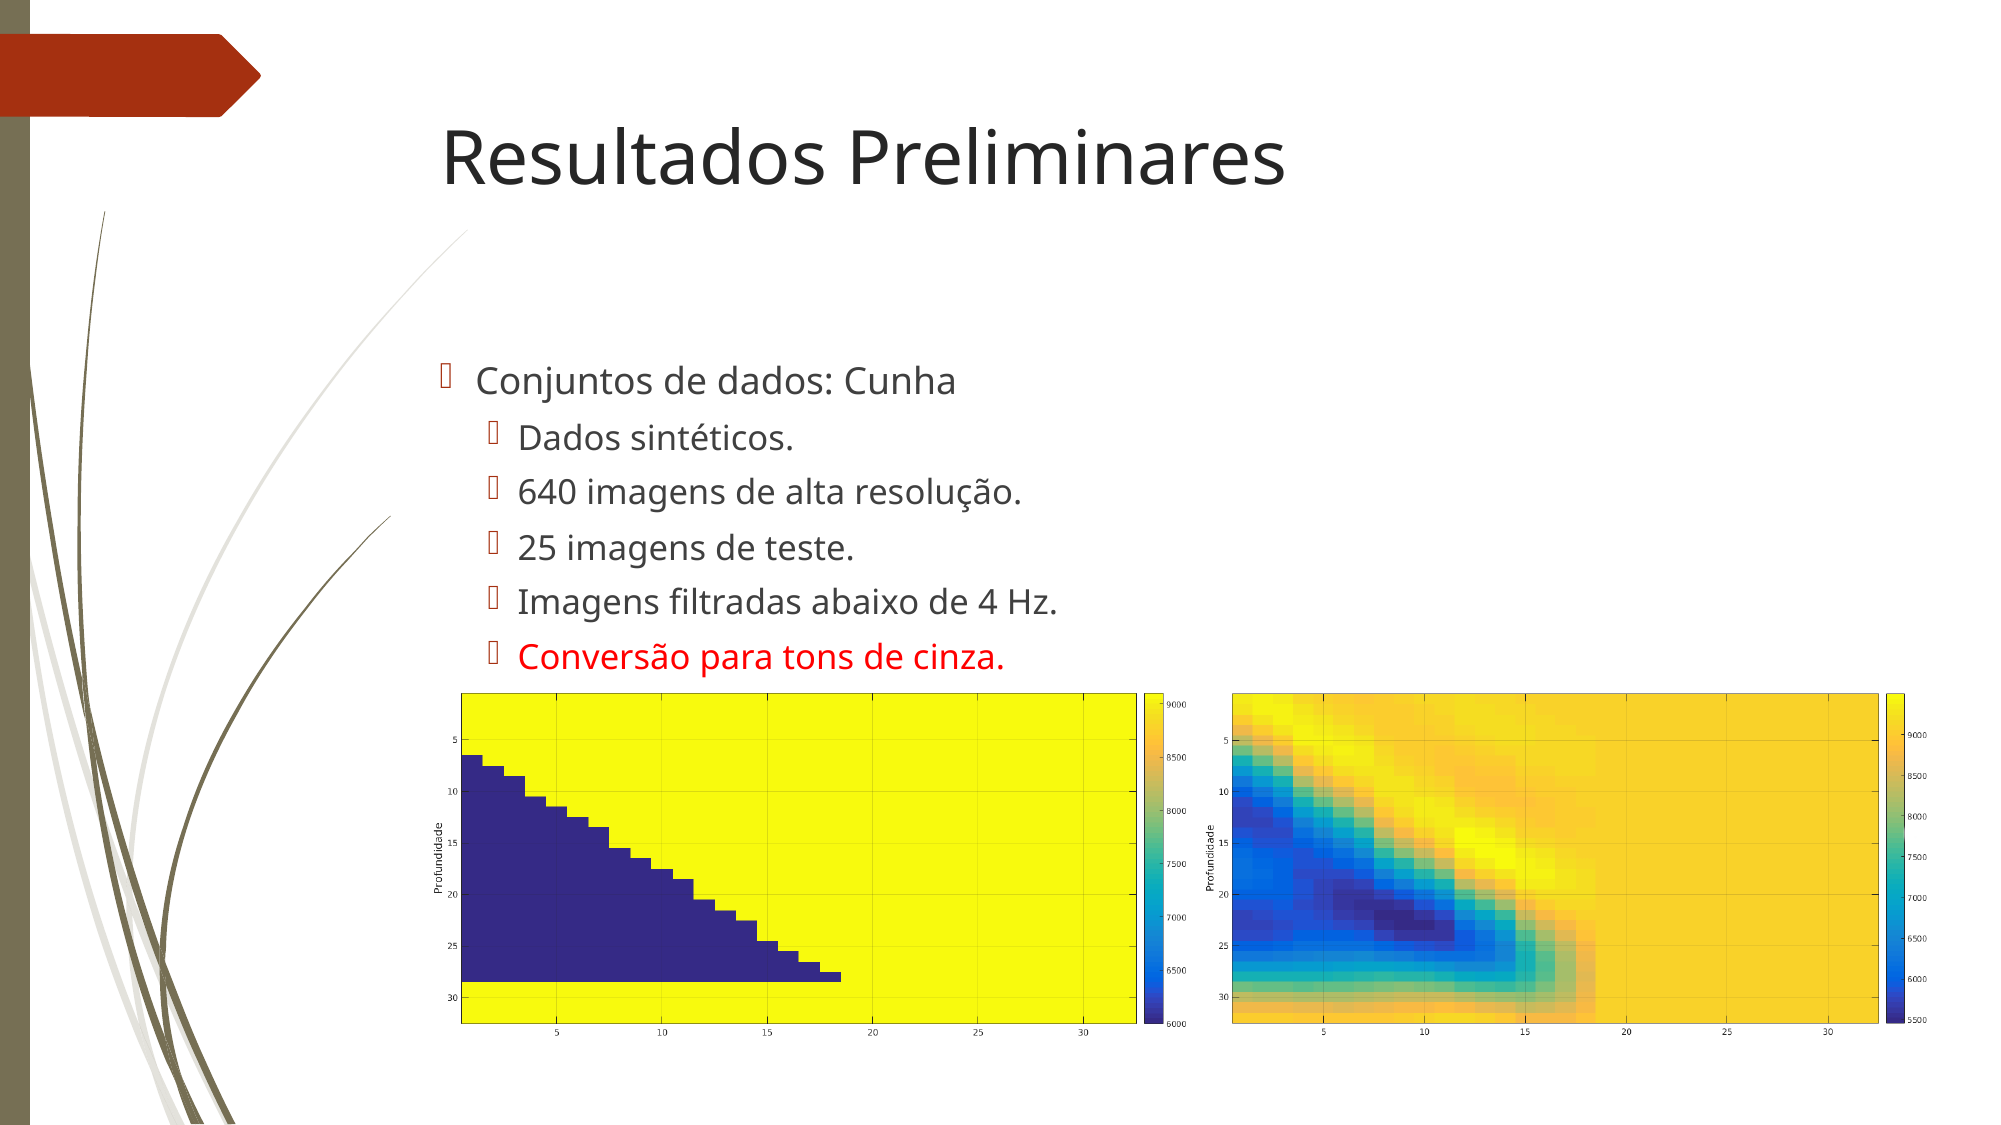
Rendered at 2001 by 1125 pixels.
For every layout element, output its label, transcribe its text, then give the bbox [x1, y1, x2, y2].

picture [424, 687, 1934, 1042]
text_box Resultados Preliminares [425, 102, 1888, 313]
text_box Conjuntos de dados: Cunha Dados sintéticos. 640 imagens de alta resolução. 25 imagens de teste. Imagens filtradas abaixo de 4 Hz. Conversão para tons de cinza. [424, 350, 1444, 686]
